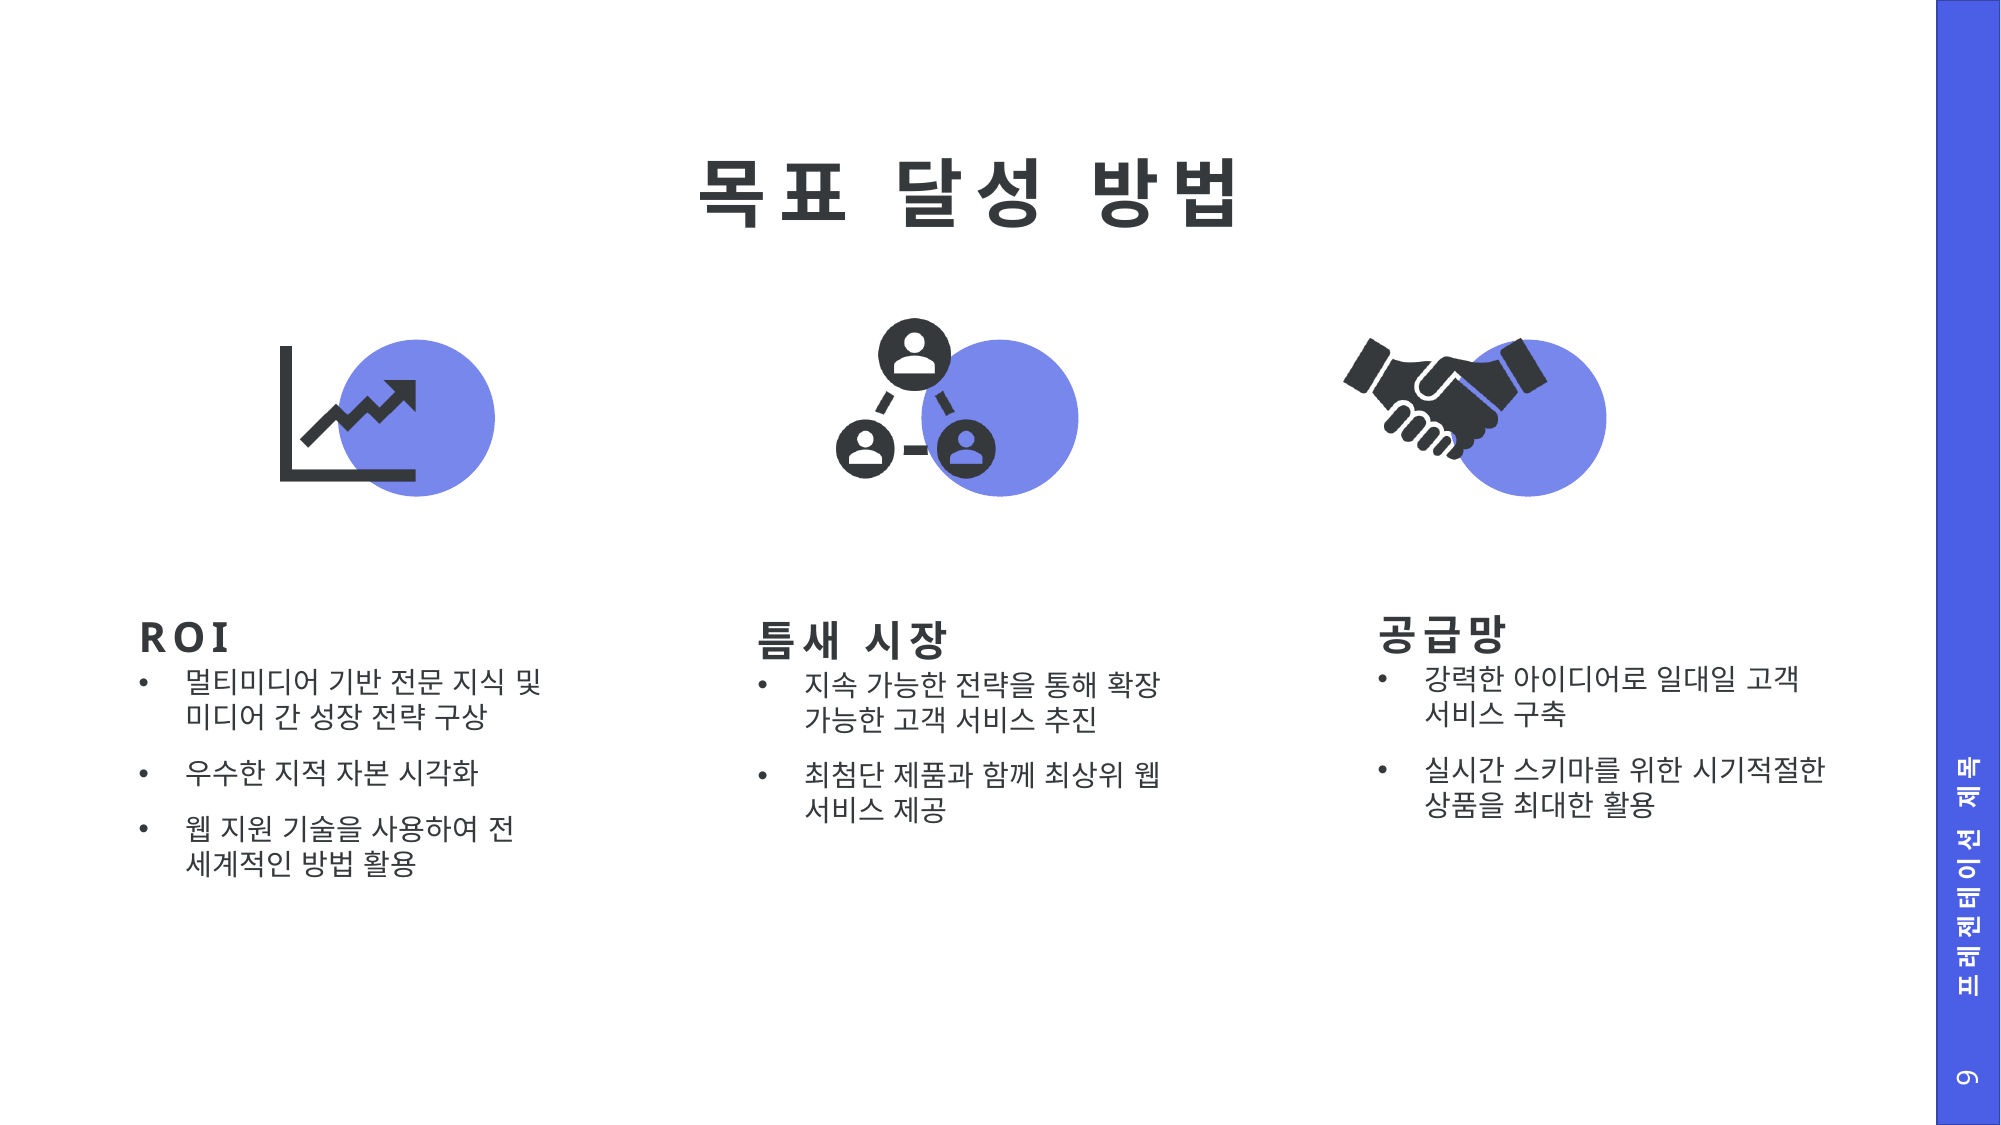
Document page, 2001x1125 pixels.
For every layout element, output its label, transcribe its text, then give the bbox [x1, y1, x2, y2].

picture [803, 297, 1028, 499]
footer 프레젠테이션 제목 [1937, 0, 2000, 1032]
list 공급망 [1378, 497, 1861, 660]
picture [1332, 298, 1558, 499]
subtitle ROI [138, 497, 621, 662]
title 목표 달성 방법 [139, 143, 1800, 251]
list 멀티미디어 기반 전문 지식 및 미디어 간 성장 전략 구상 우수한 지적 자본 시각화 웹 지원 기술을 사용하여 전 세계적인 방법 활용 [138, 664, 622, 1040]
list 틈새 시장 [757, 502, 1240, 665]
slide_number 9 [1937, 1032, 2000, 1125]
list 강력한 아이디어로 일대일 고객 서비스 구축 실시간 스키마를 위한 시기적절한 상품을 최대한 활용 [1377, 661, 1861, 1037]
picture [252, 328, 443, 499]
list 지속 가능한 전략을 통해 확장 가능한 고객 서비스 추진 최첨단 제품과 함께 최상위 웹 서비스 제공 [757, 667, 1241, 1042]
